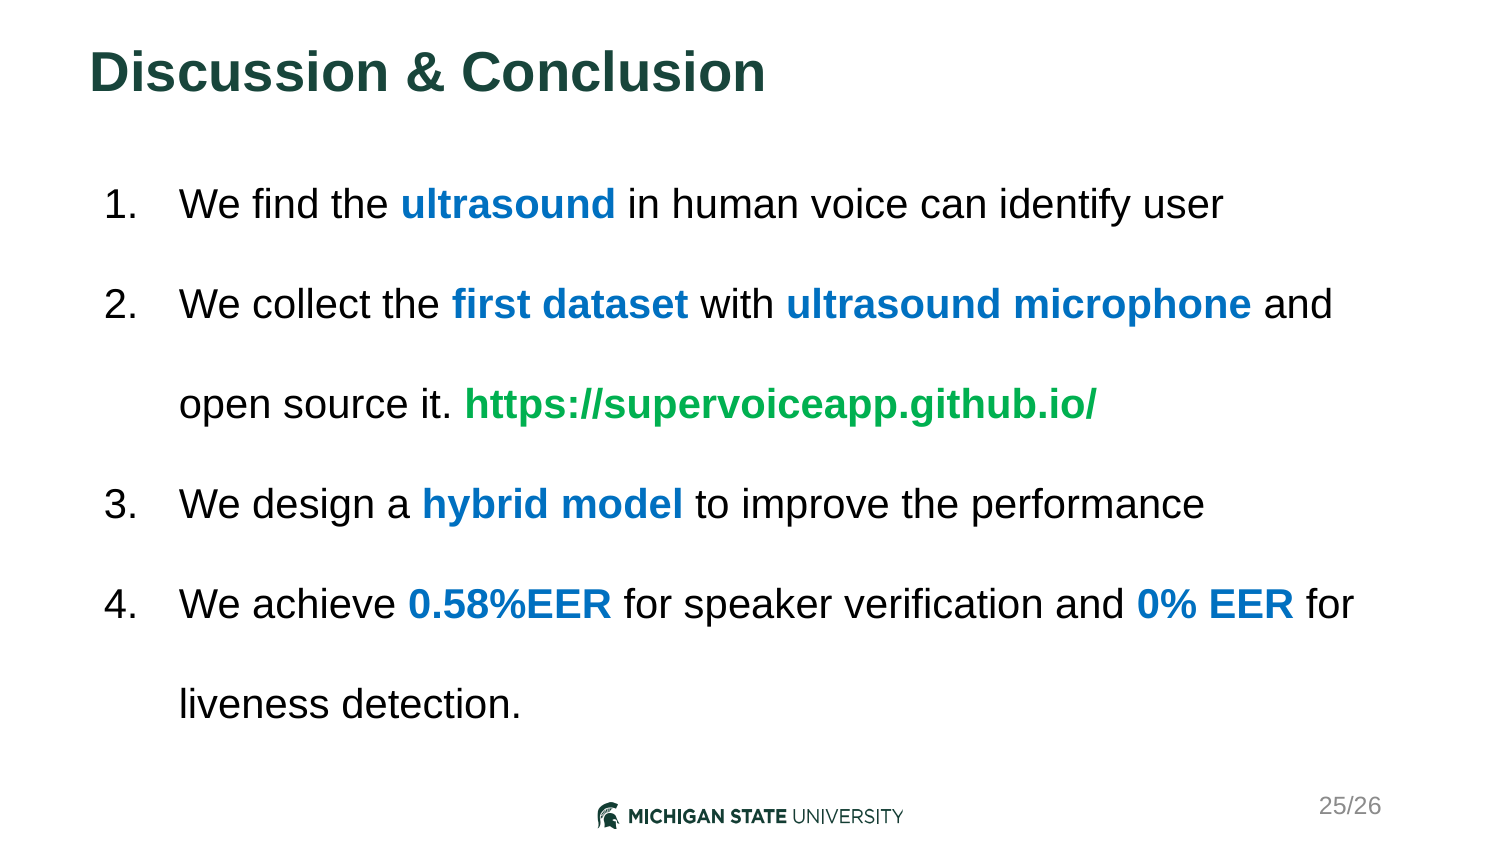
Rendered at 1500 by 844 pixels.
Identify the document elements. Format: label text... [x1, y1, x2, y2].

slide_number 25/26 [1059, 782, 1397, 828]
title Discussion & Conclusion [75, 28, 1473, 136]
text_box We find the ultrasound in human voice can identify user We collect the first dataset with ultrasound microphone and open source it. https://supervoiceapp.github.io/ We design a hybrid model to improve the performance We achieve 0.58%EER for speaker verification and 0% EER for liveness detection. [89, 119, 1374, 735]
